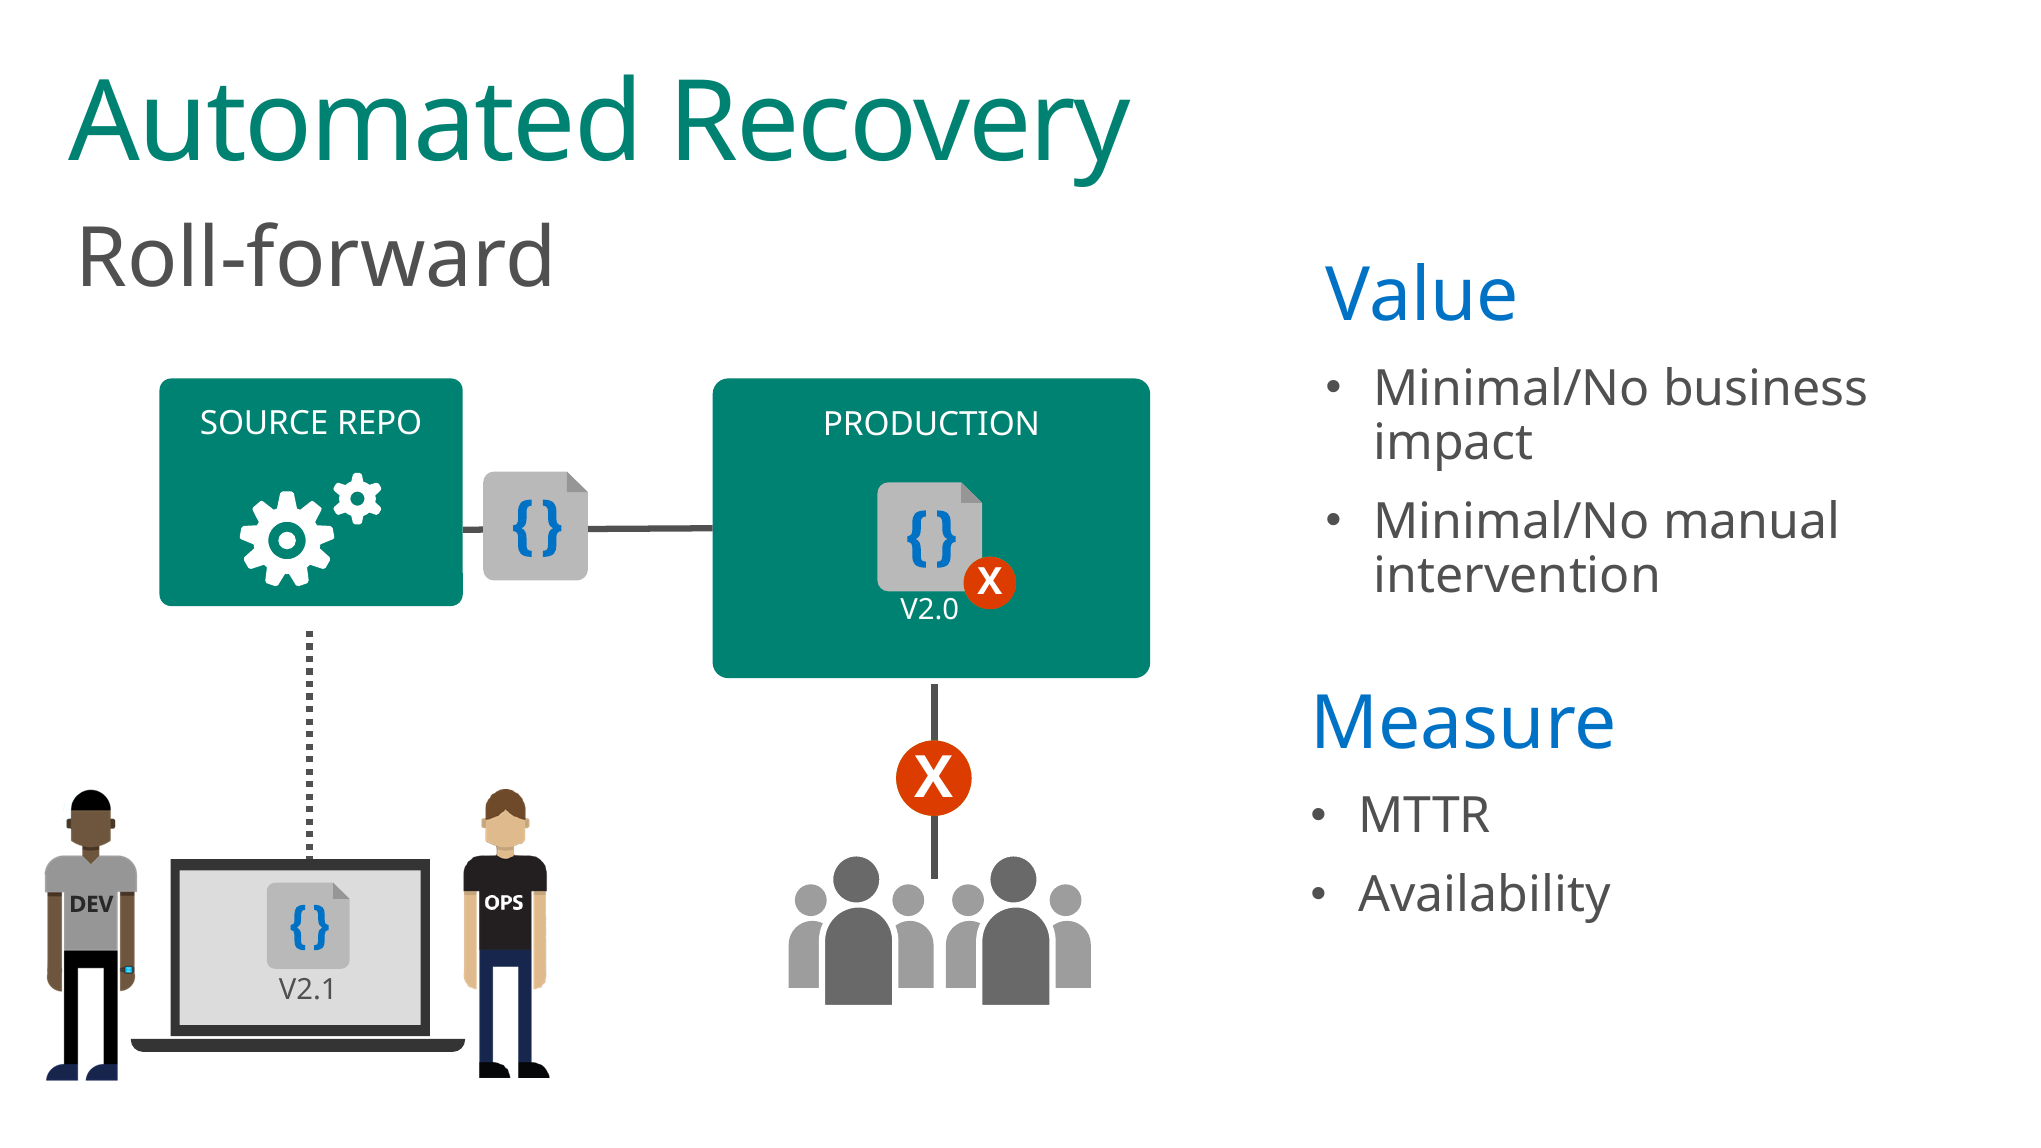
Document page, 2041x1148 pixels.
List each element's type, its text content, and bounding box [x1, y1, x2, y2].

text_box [253, 882, 363, 1034]
picture [463, 789, 564, 1078]
title Automated Recovery [45, 48, 1996, 199]
picture [31, 748, 146, 1092]
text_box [871, 482, 989, 660]
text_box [146, 858, 463, 1053]
text_box [333, 472, 382, 525]
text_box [788, 854, 1091, 1009]
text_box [895, 740, 972, 817]
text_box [963, 556, 1017, 610]
text_box Roll-forward [51, 199, 833, 319]
text_box SOURCE REPO [158, 377, 464, 607]
text_box PRODUCTION [711, 377, 1151, 679]
text_box Value Minimal/No business impact Minimal/No manual intervention [1295, 232, 1965, 627]
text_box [476, 471, 595, 649]
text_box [239, 491, 335, 587]
text_box Measure MTTR Availability [1280, 659, 1647, 947]
